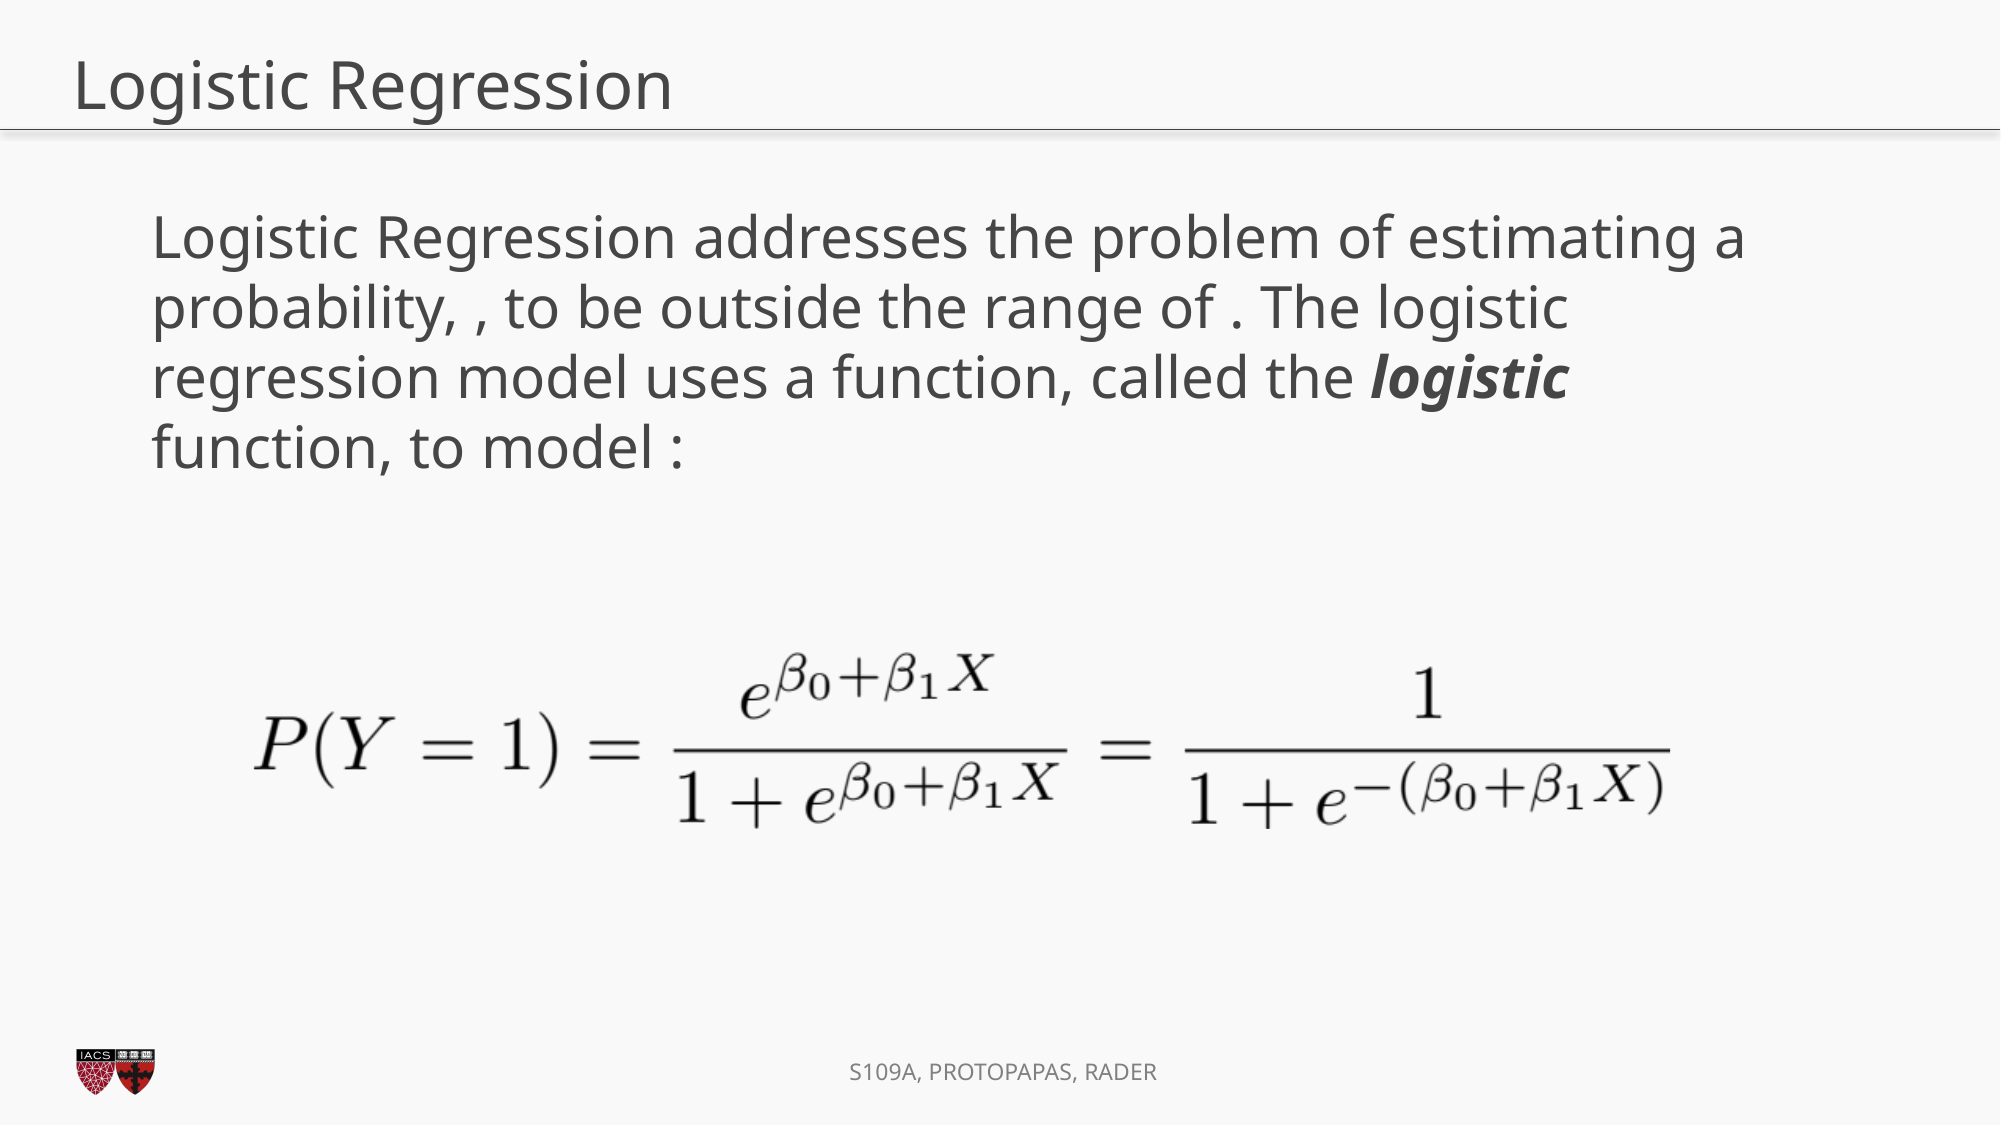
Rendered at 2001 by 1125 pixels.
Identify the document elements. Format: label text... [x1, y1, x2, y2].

picture [75, 1049, 155, 1095]
picture [253, 651, 1671, 829]
title Logistic Regression [57, 35, 1943, 162]
